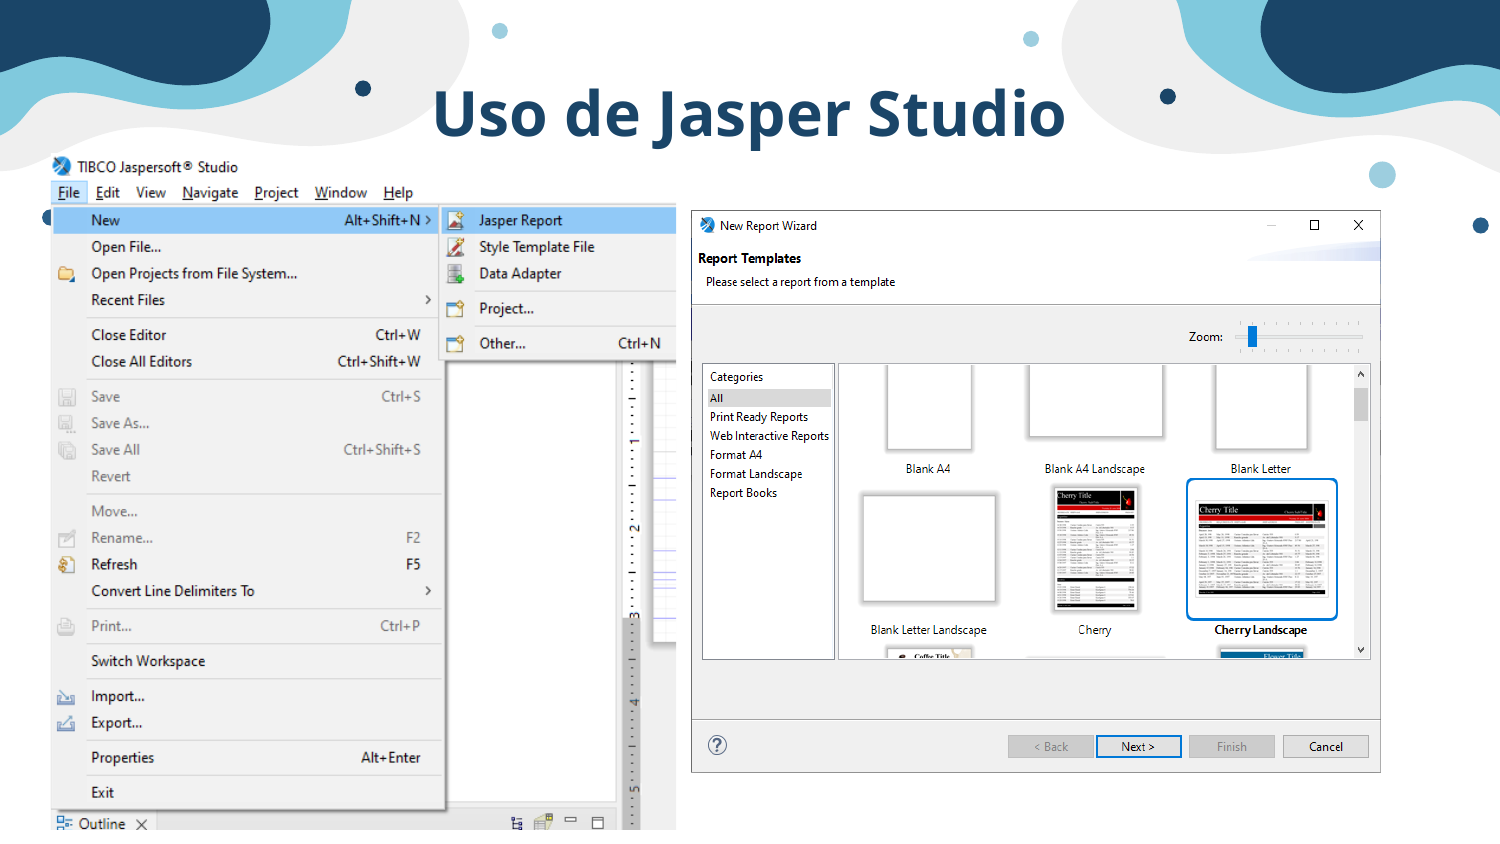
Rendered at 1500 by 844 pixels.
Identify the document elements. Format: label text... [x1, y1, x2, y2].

picture [50, 153, 677, 830]
picture [691, 209, 1381, 773]
title Uso de Jasper Studio [237, 58, 1263, 153]
